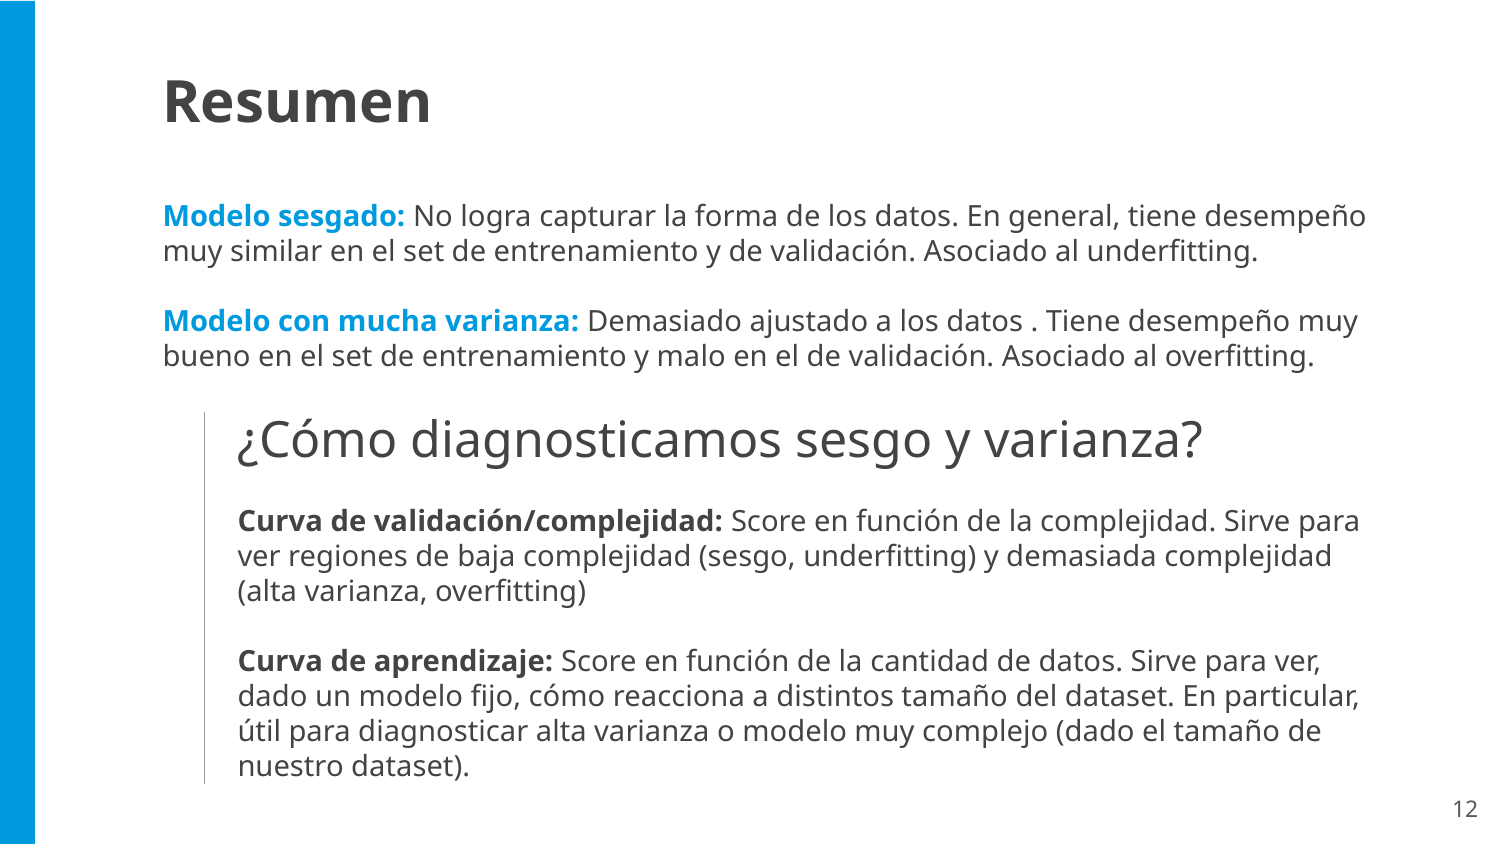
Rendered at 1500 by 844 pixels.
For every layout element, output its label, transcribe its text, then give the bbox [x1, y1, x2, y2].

text_box Resumen [147, 49, 1350, 146]
text_box Modelo sesgado: No logra capturar la forma de los datos. En general, tiene desempeño muy similar en el set de entrenamiento y de validación. Asociado al underfitting. Modelo con mucha varianza: Demasiado ajustado a los datos . Tiene desempeño muy bueno en el set de entrenamiento y malo en el de validación. Asociado al overfitting. ¿Cómo diagnosticamos sesgo y varianza? Curva de validación/complejidad: Score en función de la complejidad. Sirve para ver regiones de baja complejidad (sesgo, underfitting) y demasiada complejidad (alta varianza, overfitting) Curva de aprendizaje: Score en función de la cantidad de datos. Sirve para ver, dado un modelo fijo, cómo reacciona a distintos tamaño del dataset. En particular, útil para diagnosticar alta varianza o modelo muy complejo (dado el tamaño de nuestro dataset). [147, 190, 1386, 413]
slide_number ‹#› [1403, 779, 1494, 844]
